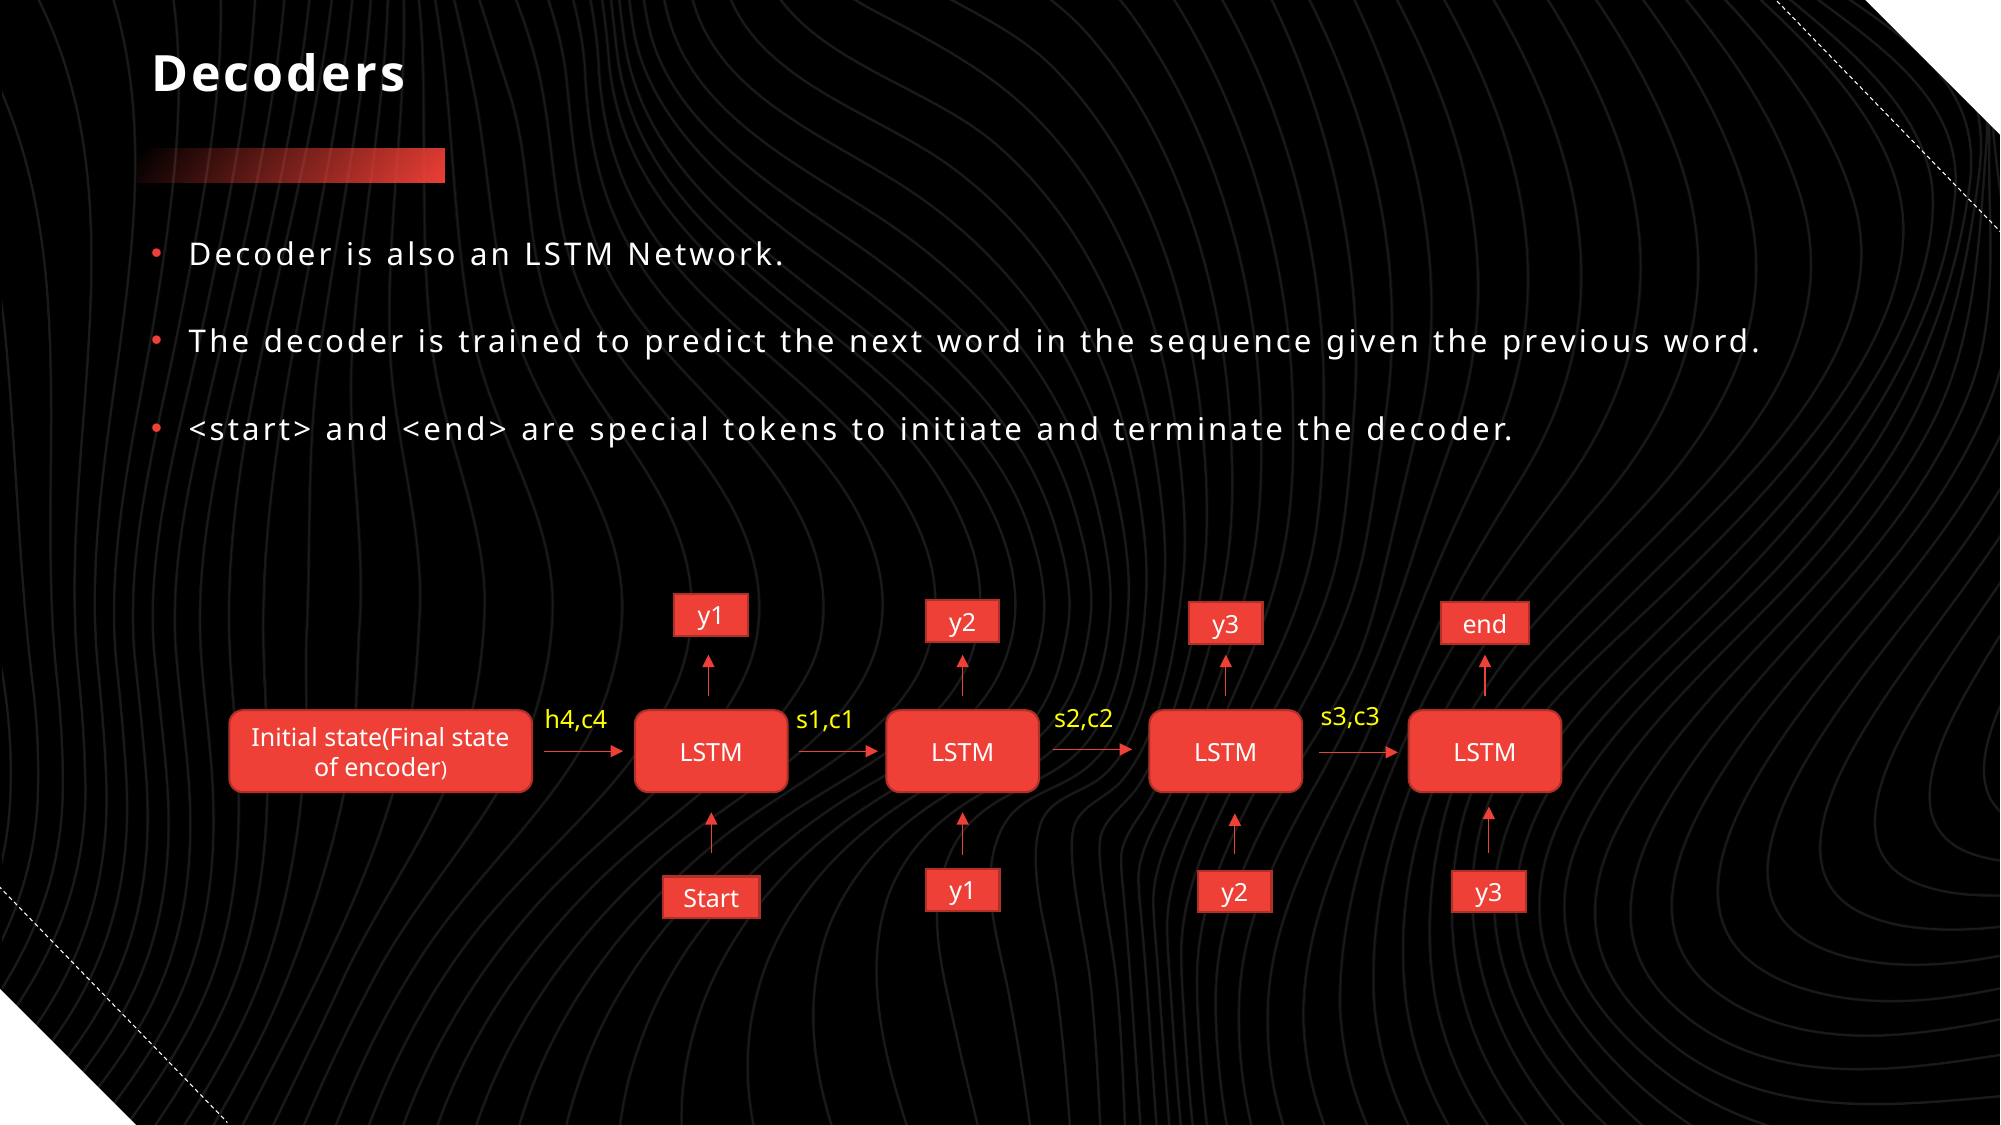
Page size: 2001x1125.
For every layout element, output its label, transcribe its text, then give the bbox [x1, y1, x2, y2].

text_box y3 [1188, 601, 1264, 645]
text_box s1,c1 [781, 696, 889, 742]
text_box end [1440, 601, 1530, 645]
text_box y1 [673, 593, 749, 637]
text_box y3 [1451, 870, 1527, 913]
text_box h4,c4 [529, 696, 638, 742]
text_box Start [662, 875, 761, 919]
title Decoders [136, 27, 1863, 124]
text_box s2,c2 [1039, 695, 1147, 740]
text_box LSTM [885, 709, 1041, 794]
text_box y2 [1197, 870, 1273, 913]
text_box LSTM [633, 709, 789, 794]
text_box s3,c3 [1305, 693, 1414, 739]
text_box Initial state(Final state of encoder) [228, 709, 534, 794]
text_box y1 [925, 868, 1001, 912]
text_box y2 [925, 599, 1000, 643]
text_box LSTM [1148, 709, 1304, 794]
text_box LSTM [1407, 709, 1563, 794]
list Decoder is also an LSTM Network. The decoder is trained to predict the next word in the sequence given the previous word. <start> and <end> are special tokens to initiate and terminate the decoder. [136, 207, 1864, 946]
